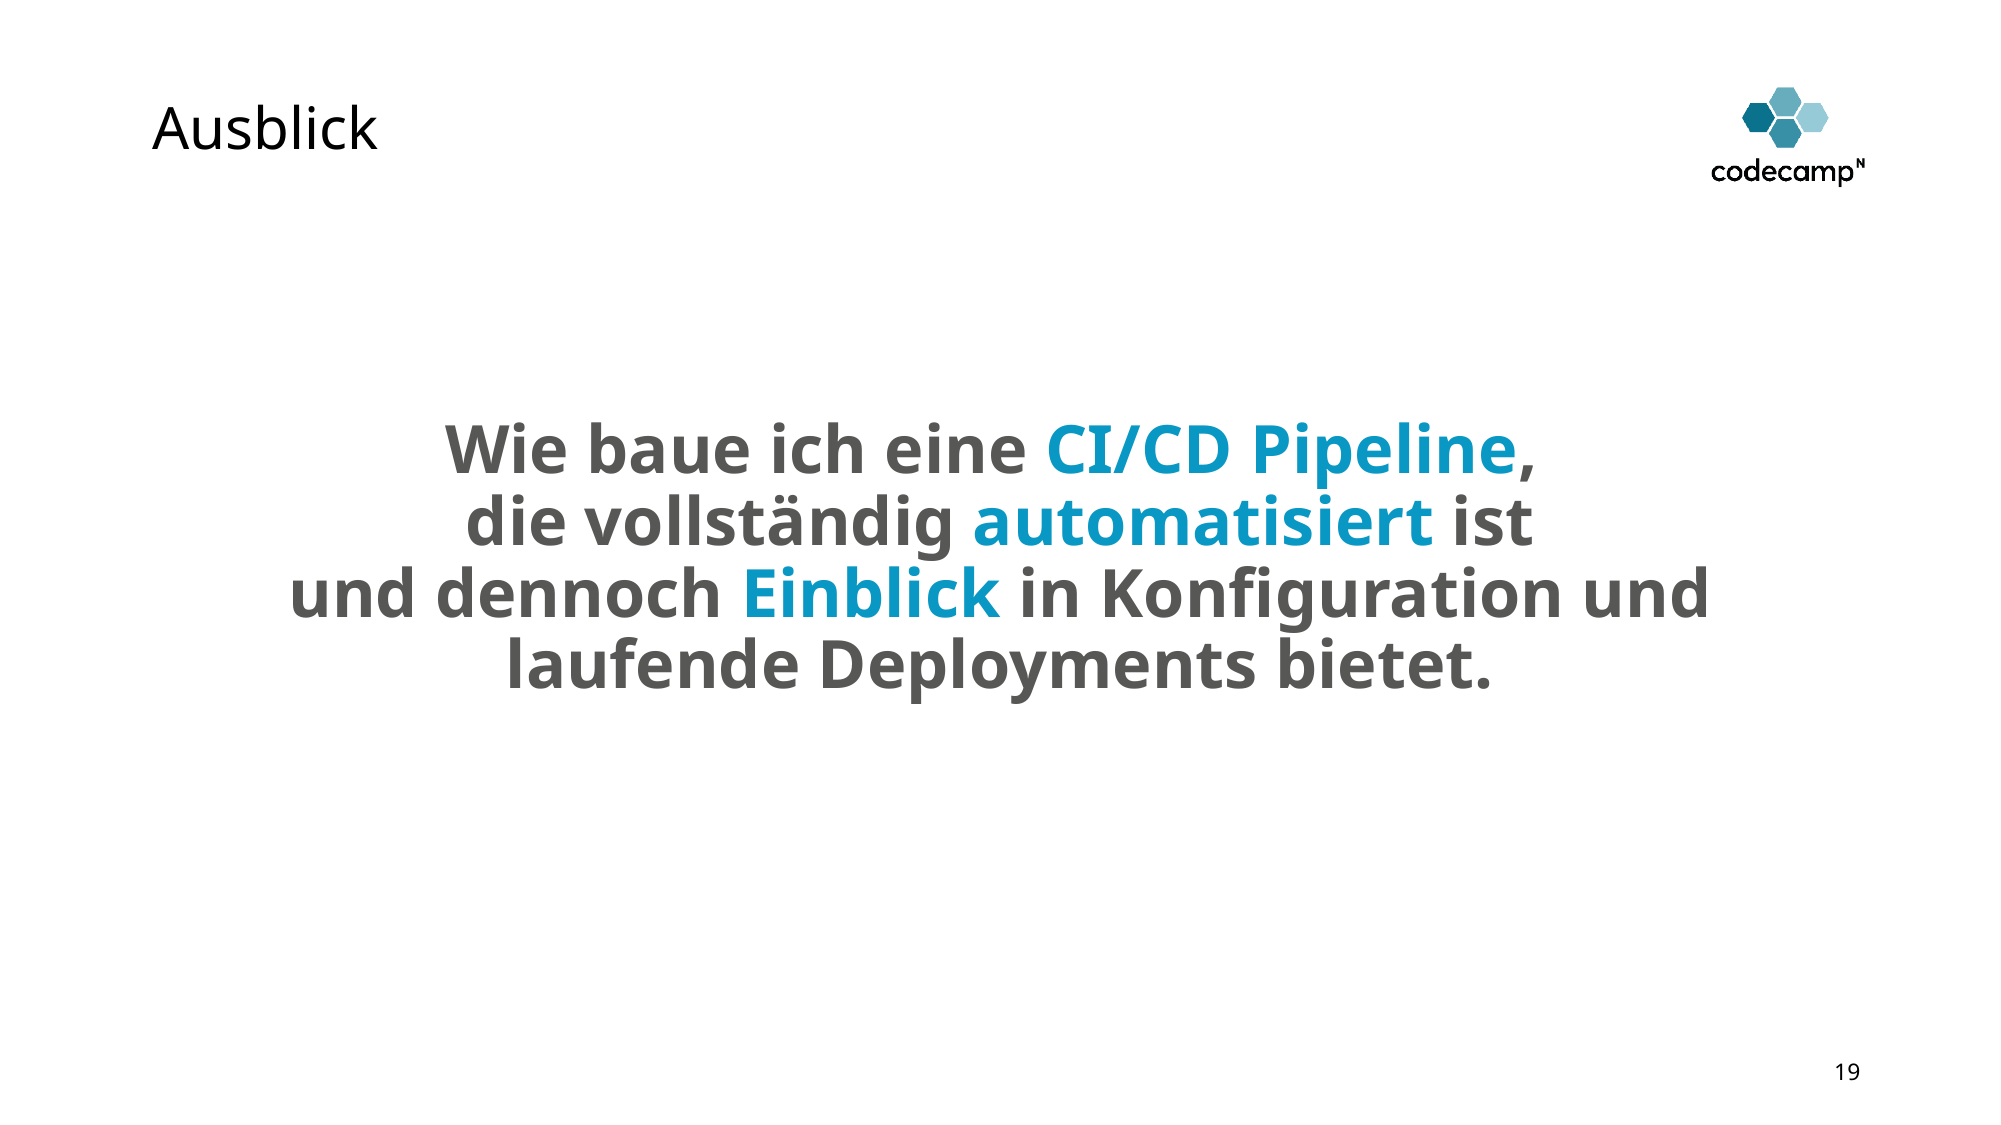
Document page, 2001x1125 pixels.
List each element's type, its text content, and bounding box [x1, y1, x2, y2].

picture [1709, 85, 1867, 188]
list Wie baue ich eine CI/CD Pipeline, die vollständig automatisiert ist und dennoch Einblick in Konfiguration und laufende Deployments bietet. [202, 408, 1798, 717]
title Ausblick [137, 92, 1714, 161]
